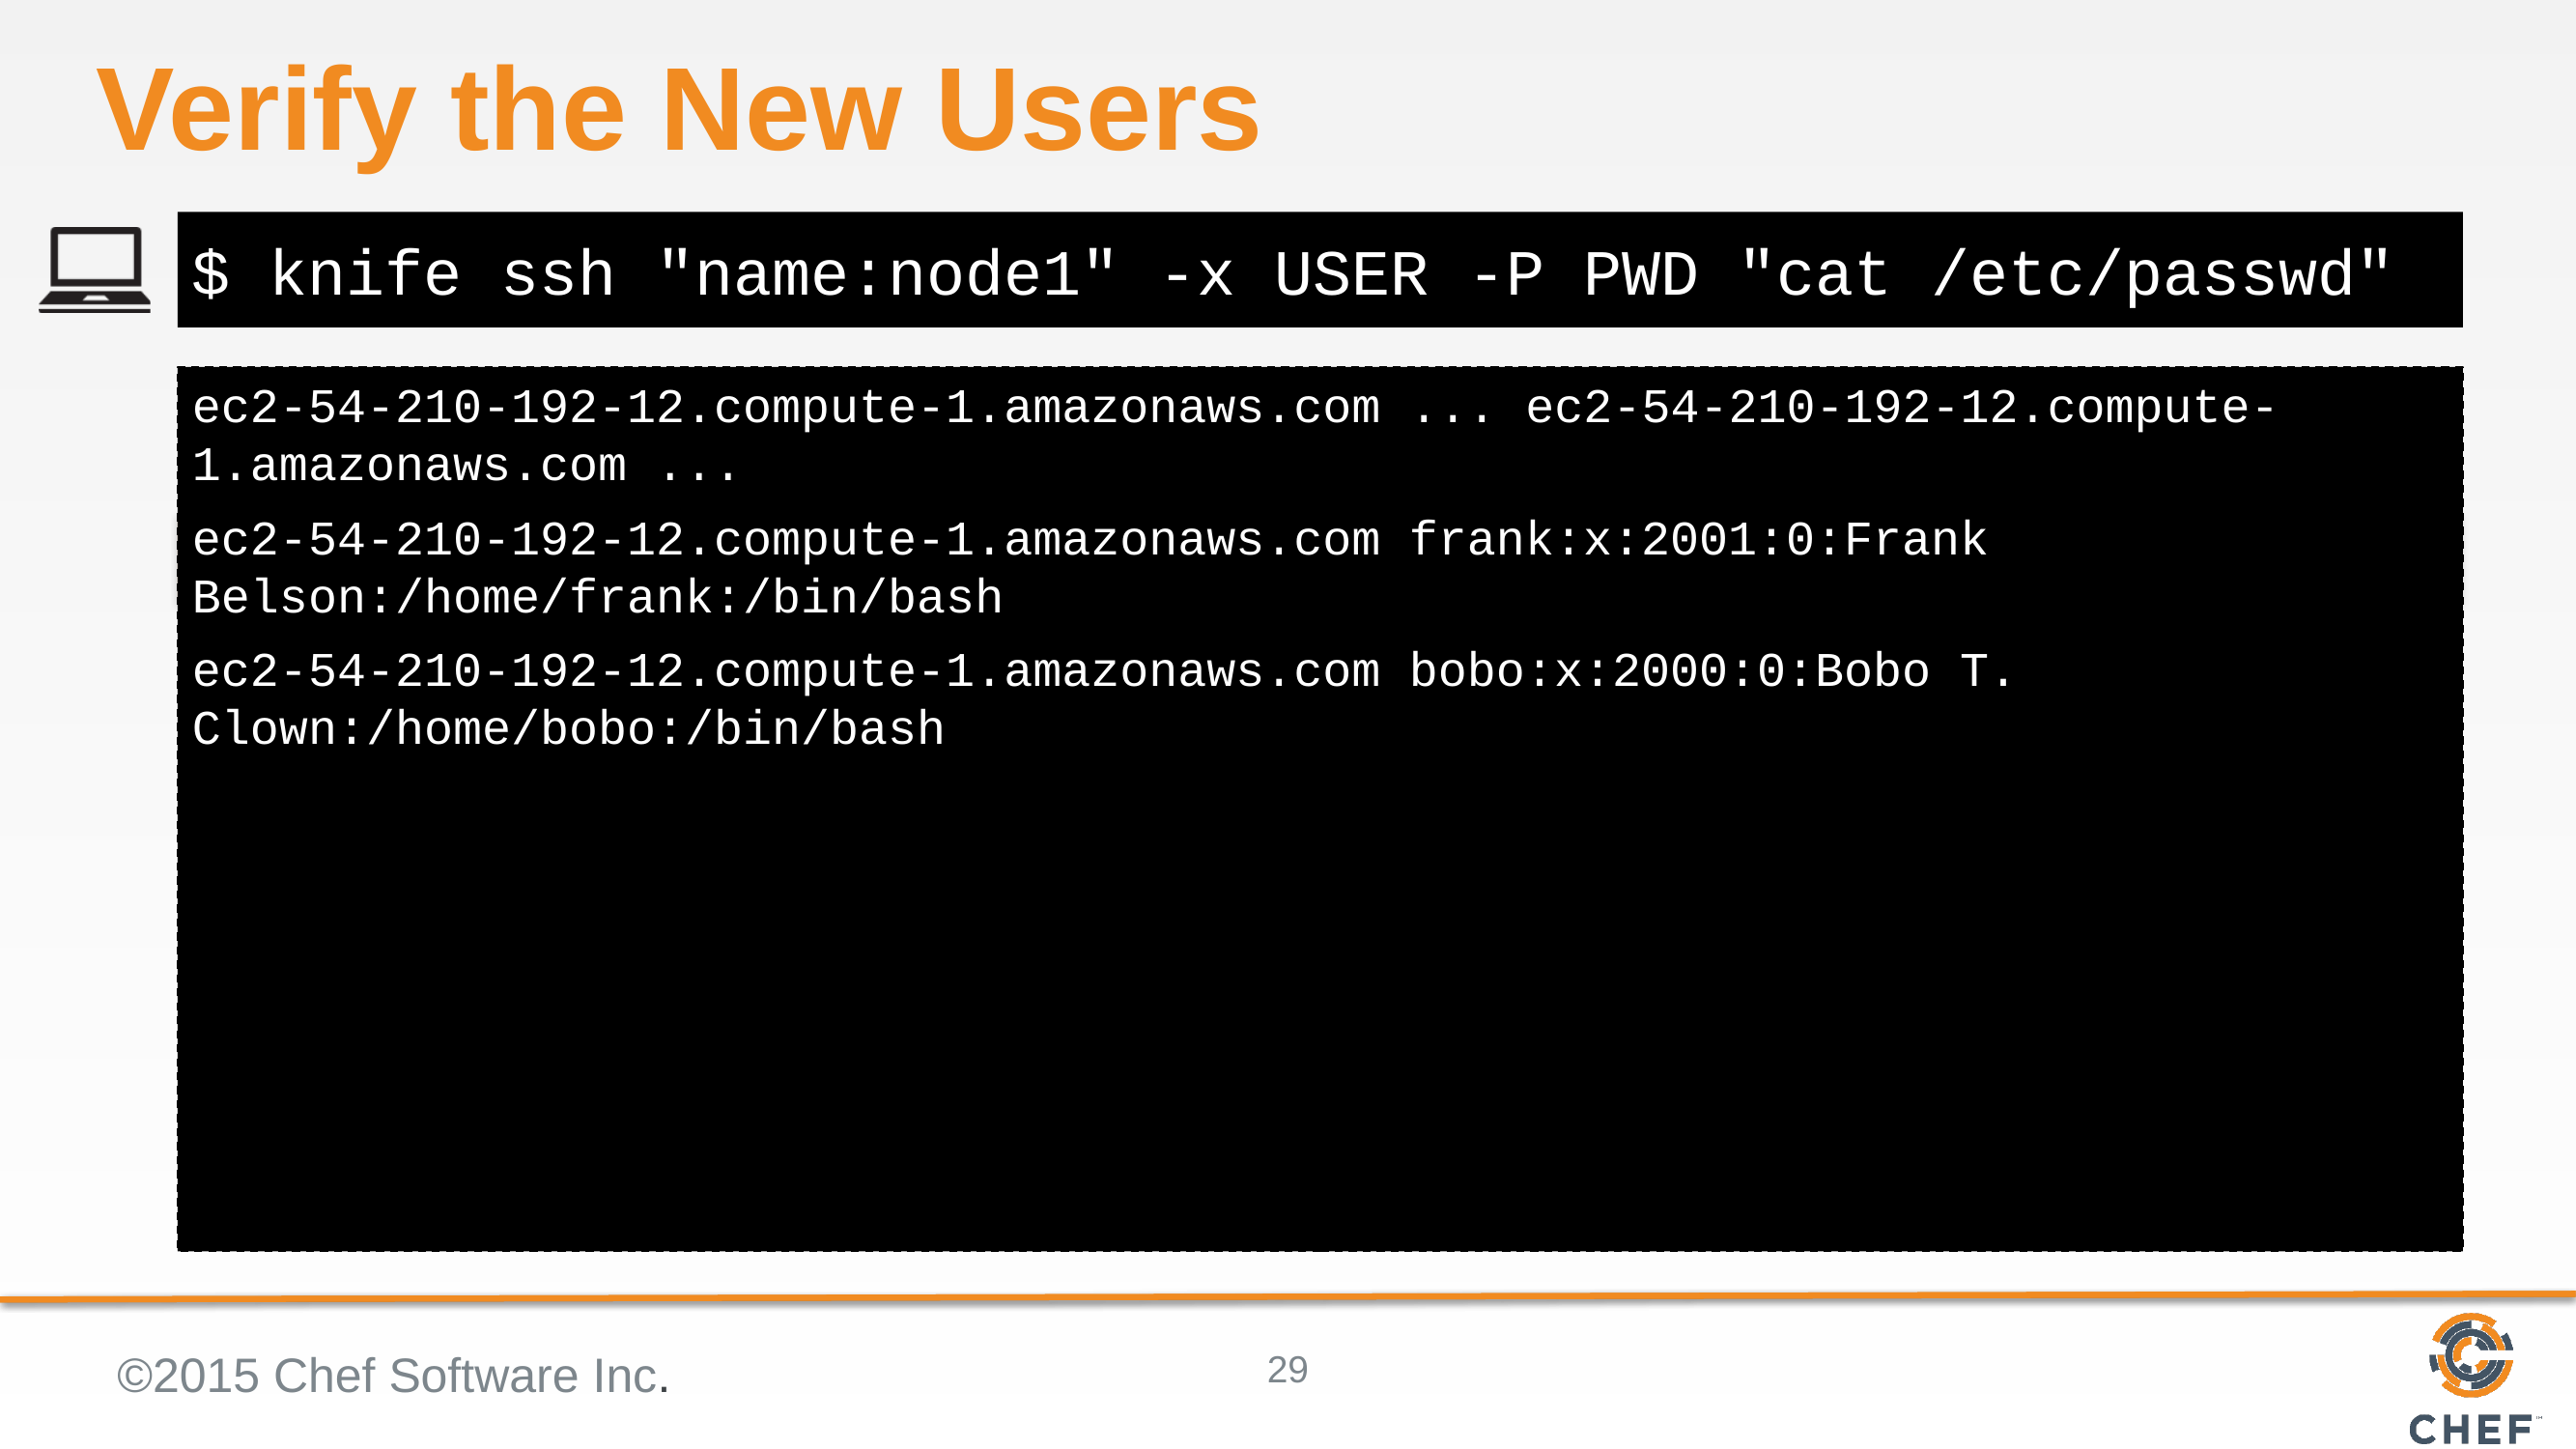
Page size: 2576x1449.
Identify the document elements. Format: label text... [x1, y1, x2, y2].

title Verify the New Users [96, 48, 2463, 180]
list ec2-54-210-192-12.compute-1.amazonaws.com ... ec2-54-210-192-12.compute-1.amazonaws.com ... ec2-54-210-192-12.compute-1.amazonaws.com frank:x:2001:0:Frank Belson:/home/frank:/bin/bash ec2-54-210-192-12.compute-1.amazonaws.com bobo:x:2000:0:Bobo T. Clown:/home/bobo:/bin/bash [177, 366, 2464, 1252]
slide_number 29 [1172, 1338, 1403, 1416]
footer ©2015 Chef Software Inc. [102, 1336, 948, 1418]
list $ knife ssh "name:node1" -x USER -P PWD "cat /etc/passwd" [177, 212, 2463, 327]
picture [2399, 1297, 2550, 1449]
